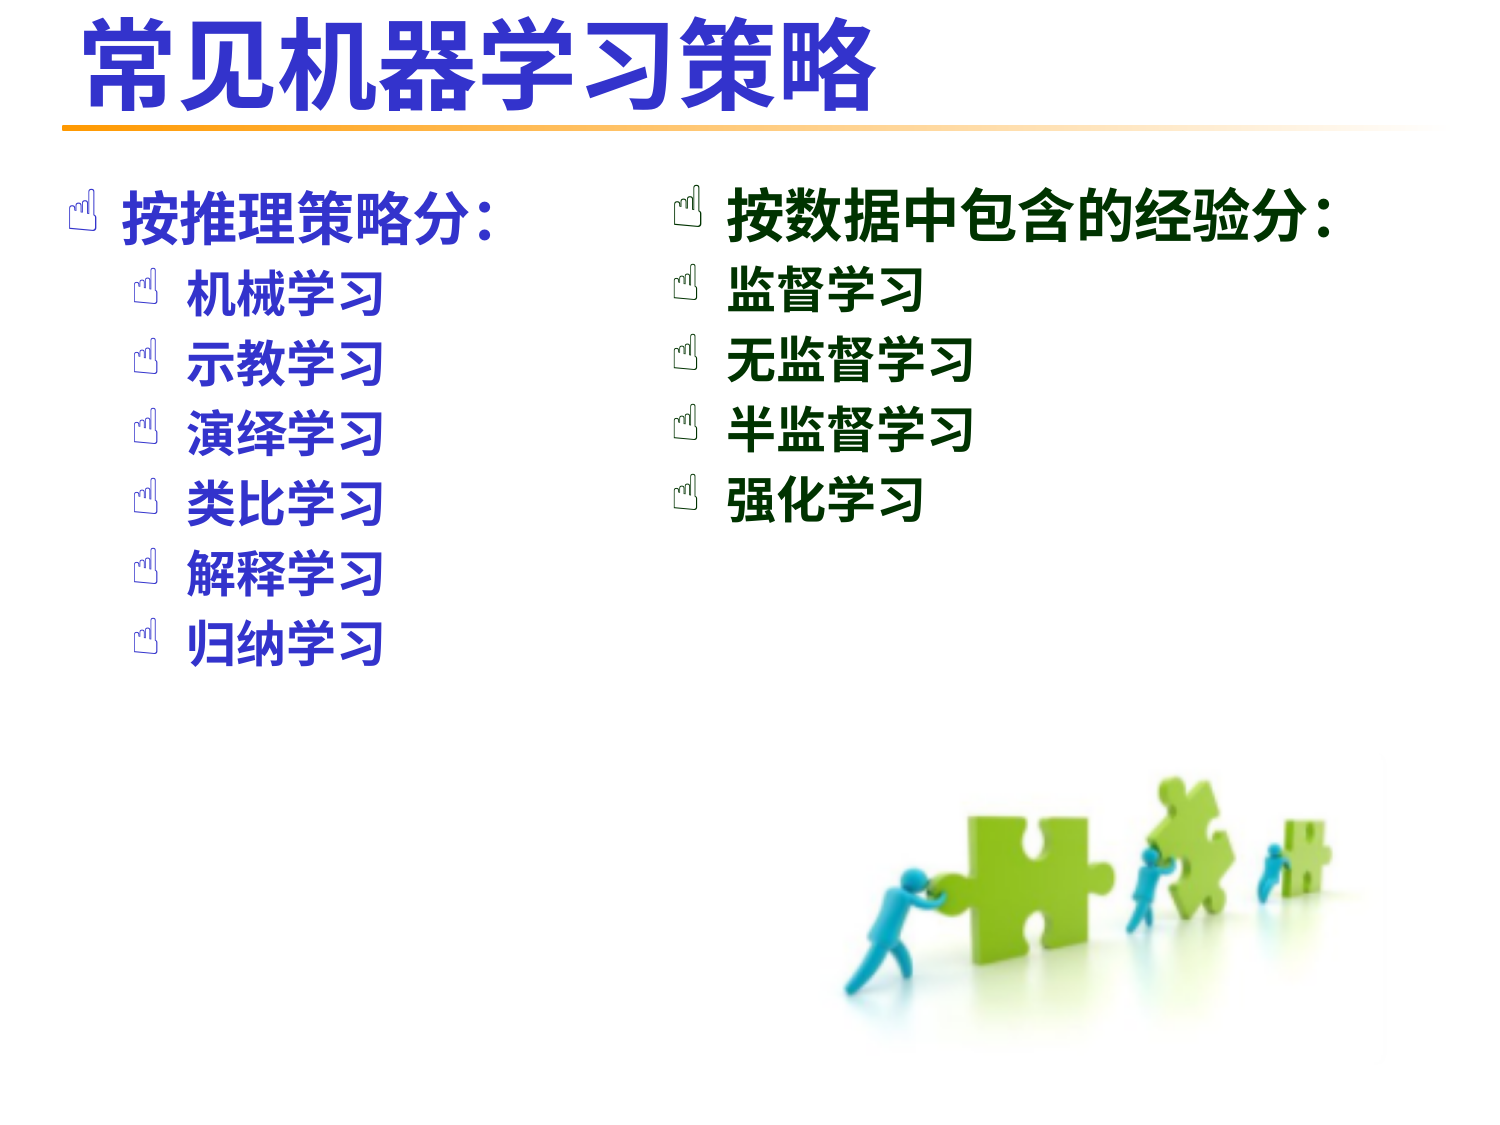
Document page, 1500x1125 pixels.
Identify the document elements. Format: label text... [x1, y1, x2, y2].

picture [808, 751, 1387, 1066]
list 按推理策略分： 机械学习 示教学习 演绎学习 类比学习 解释学习 归纳学习 [50, 174, 691, 1088]
title 常见机器学习策略 [62, 0, 1500, 125]
text_box 按数据中包含的经验分： 监督学习 无监督学习 半监督学习 强化学习 [655, 171, 1450, 1084]
